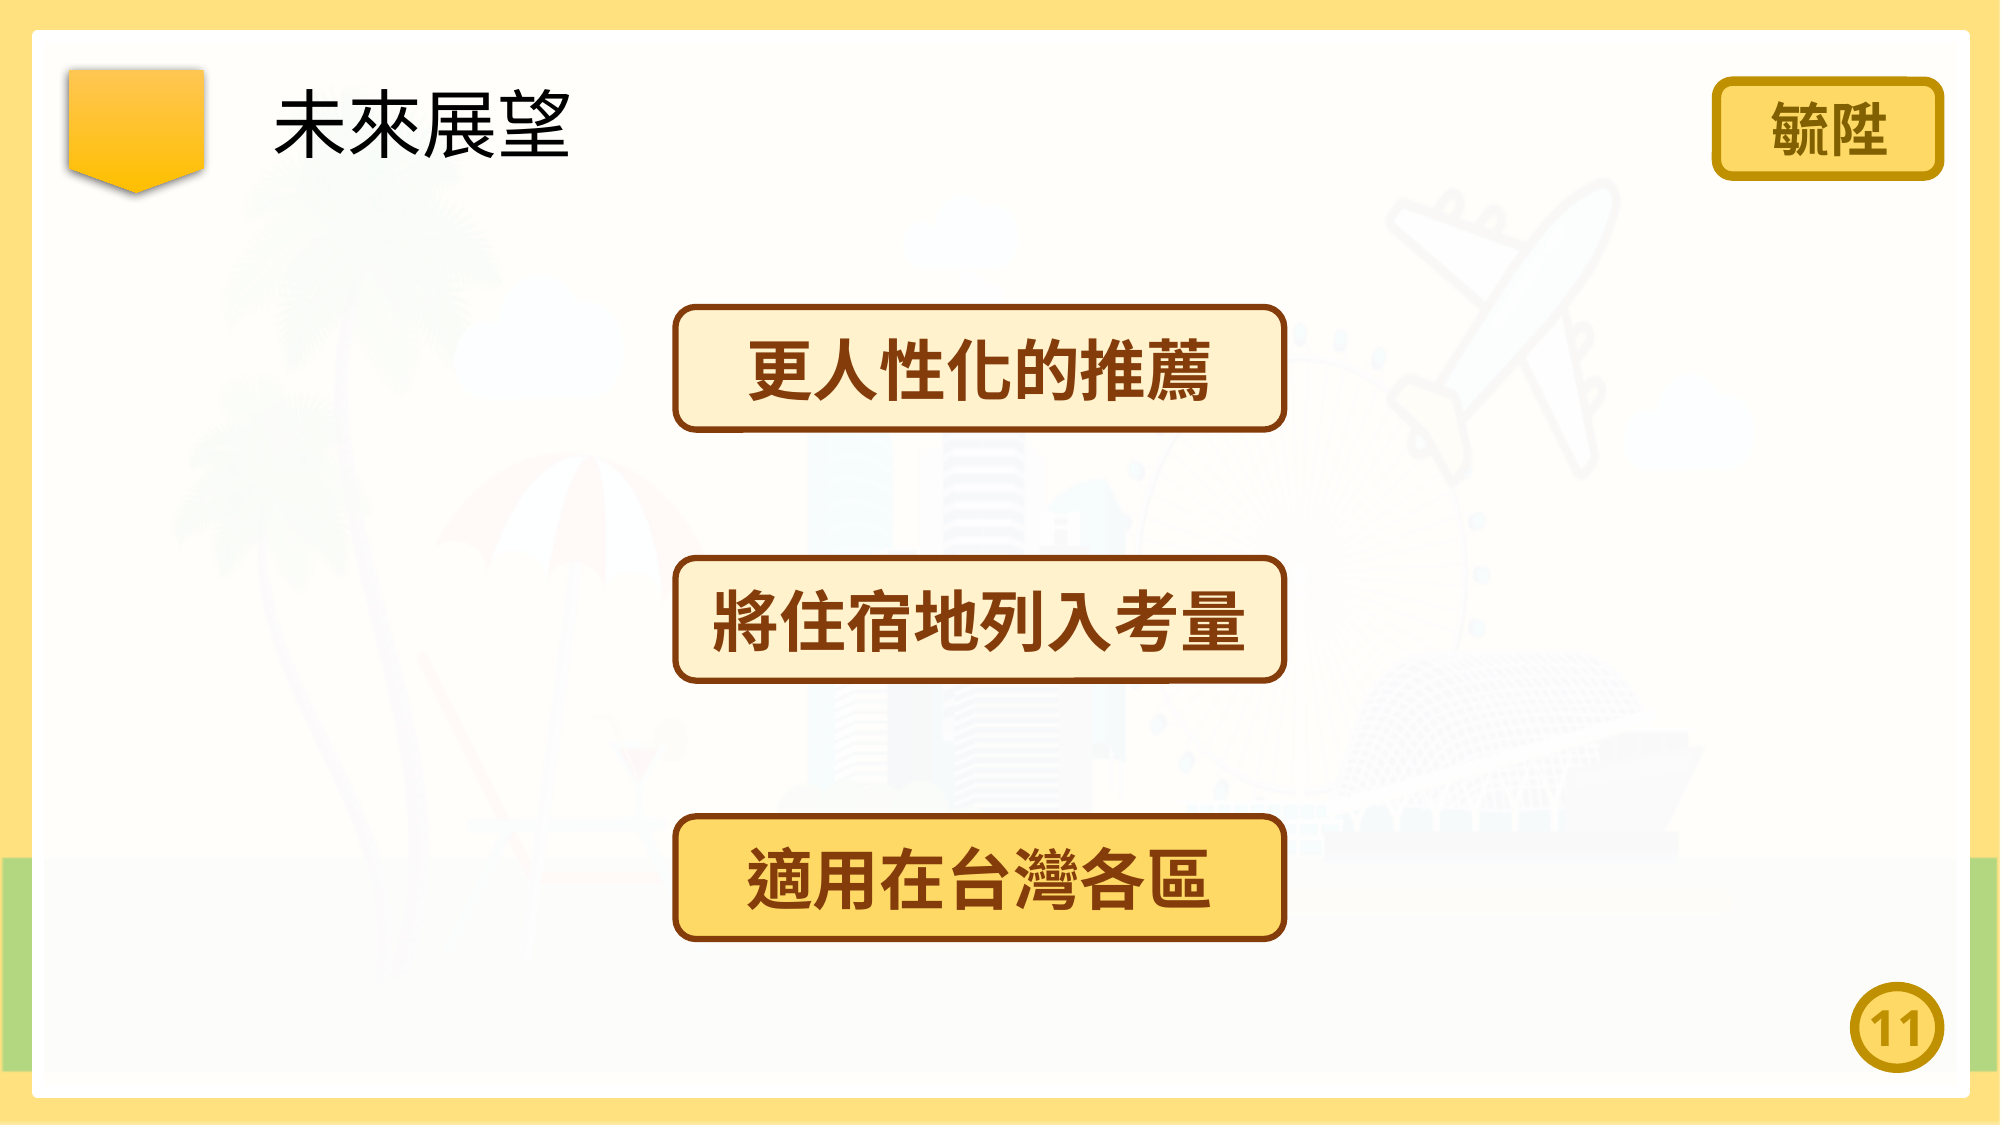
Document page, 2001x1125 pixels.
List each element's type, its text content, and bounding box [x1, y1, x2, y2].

picture [0, 0, 2001, 1125]
text_box 毓陞 [1757, 85, 1904, 171]
text_box 11 [1854, 988, 1941, 1064]
text_box 更人性化的推薦 [674, 306, 1285, 431]
text_box 未來展望 [257, 68, 1983, 189]
text_box 將住宿地列入考量 [674, 557, 1285, 682]
text_box 適用在台灣各區 [674, 815, 1285, 940]
